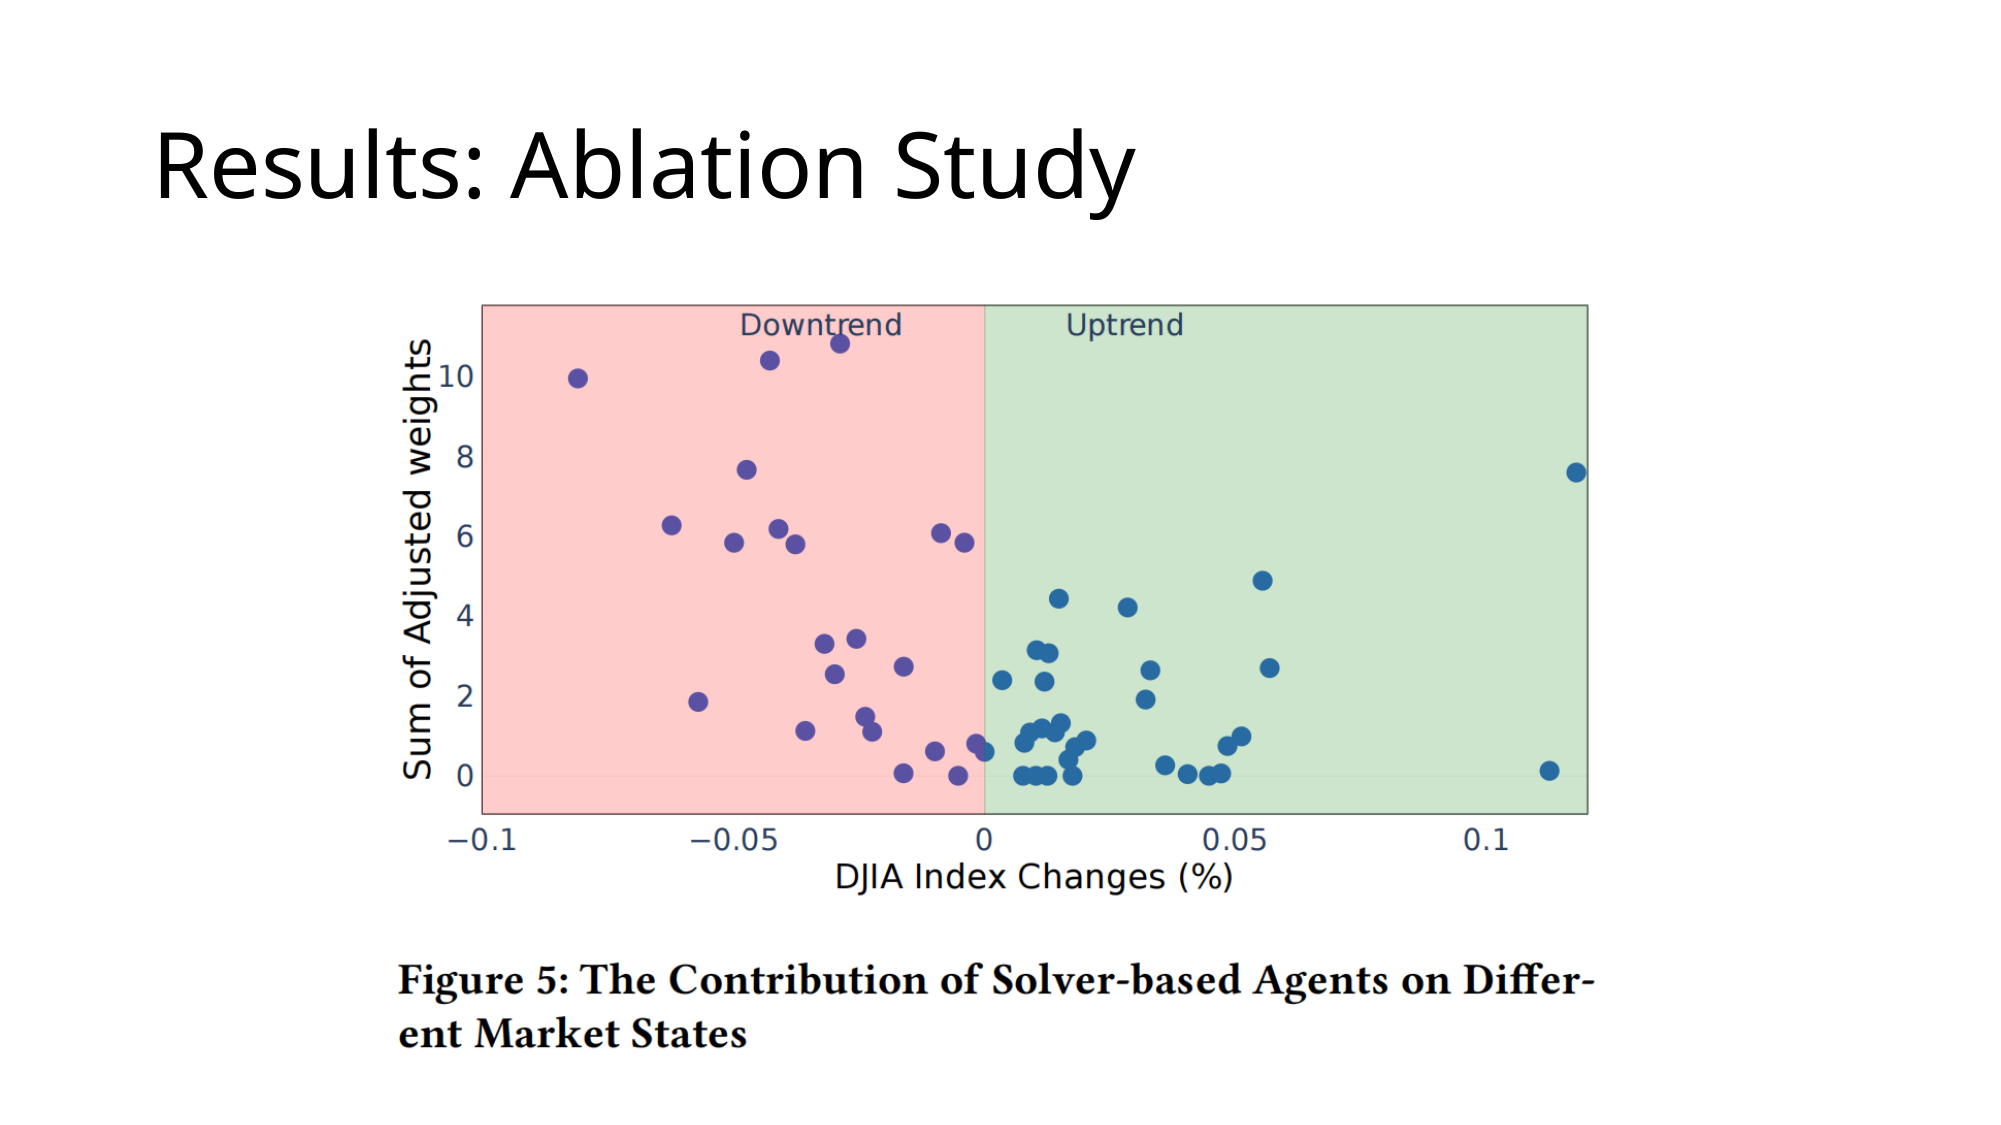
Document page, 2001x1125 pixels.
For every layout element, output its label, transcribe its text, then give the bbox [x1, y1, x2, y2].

title Results: Ablation Study [137, 59, 1863, 278]
picture [364, 263, 1635, 1073]
